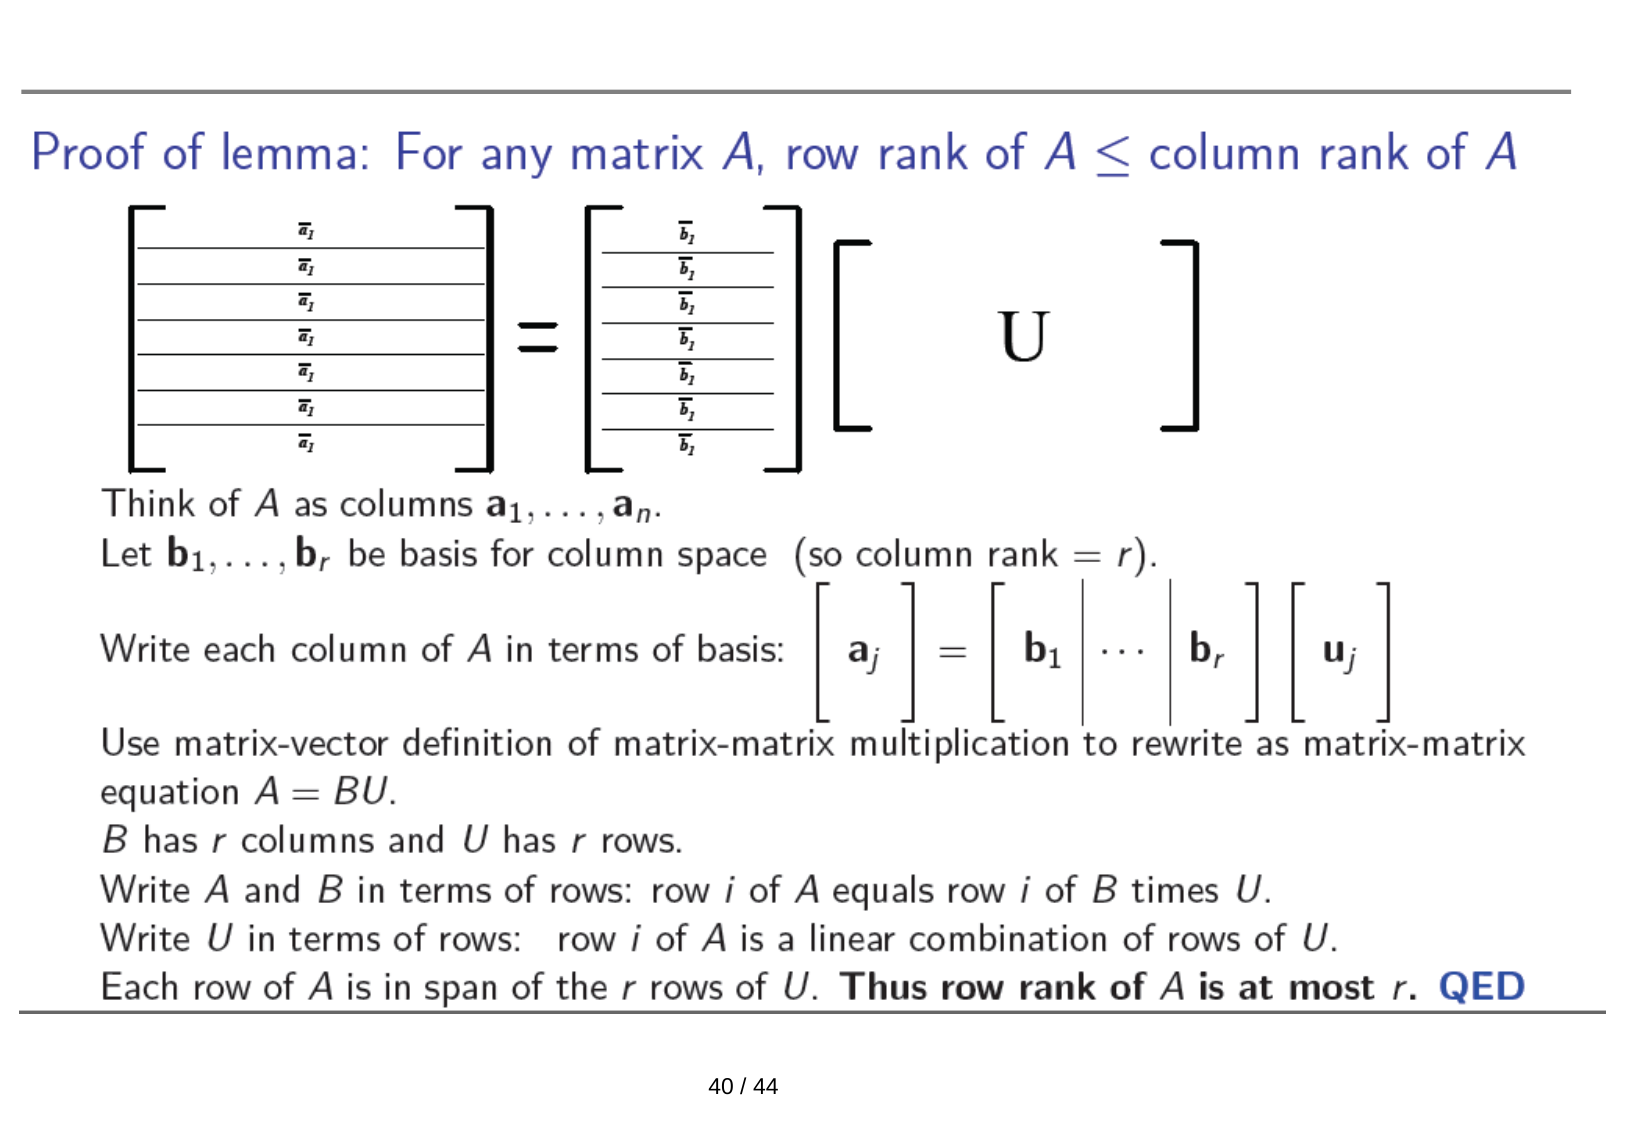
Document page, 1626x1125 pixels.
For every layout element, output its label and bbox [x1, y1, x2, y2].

picture [19, 110, 1606, 1015]
